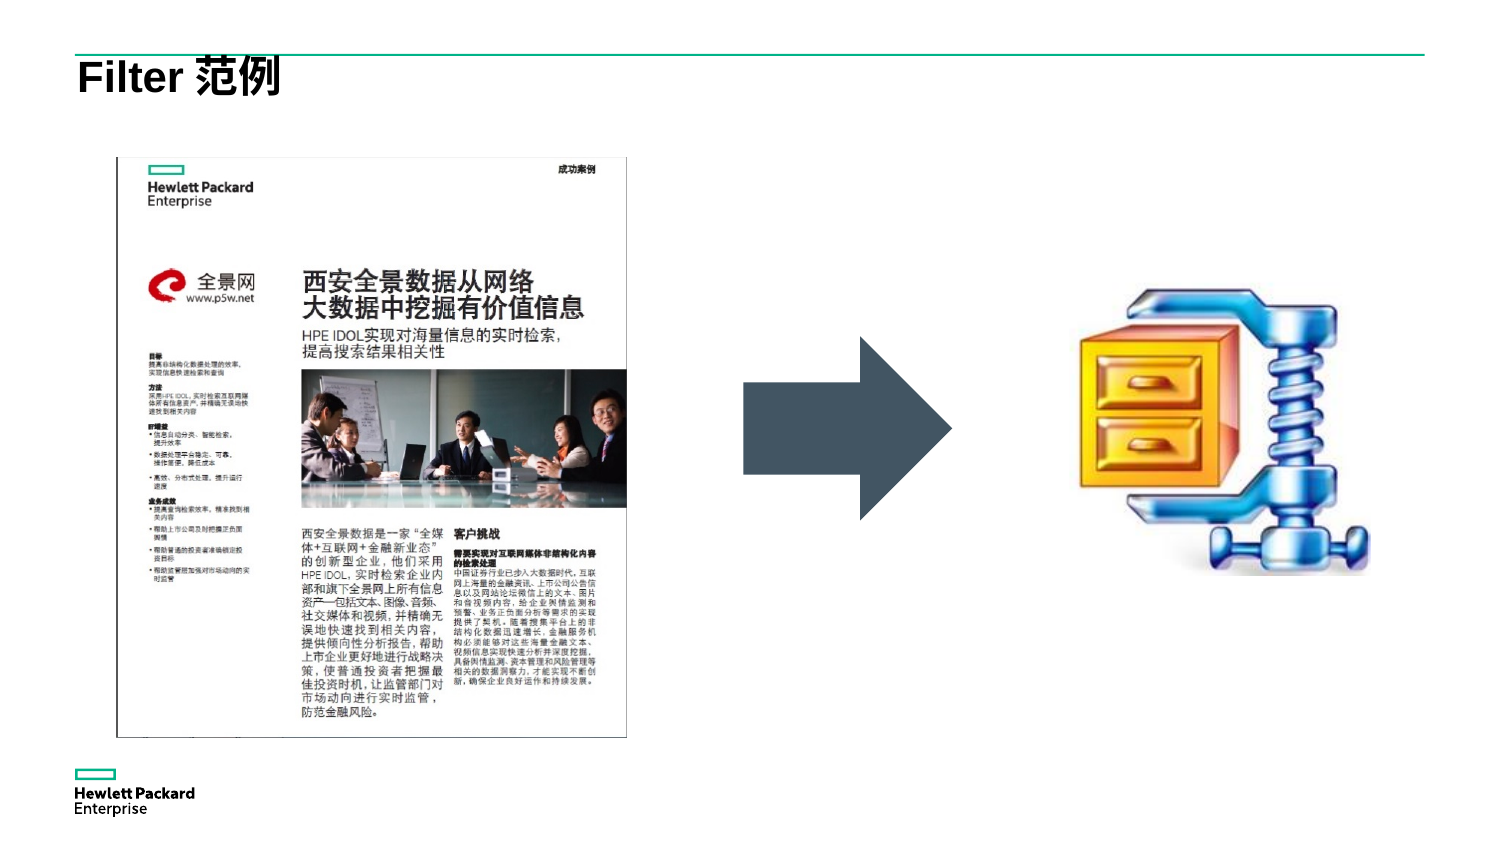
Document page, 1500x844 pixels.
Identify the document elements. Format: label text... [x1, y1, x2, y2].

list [116, 157, 627, 738]
picture [1069, 260, 1371, 576]
text_box [742, 335, 954, 522]
title Filter范例 [77, 54, 1409, 126]
